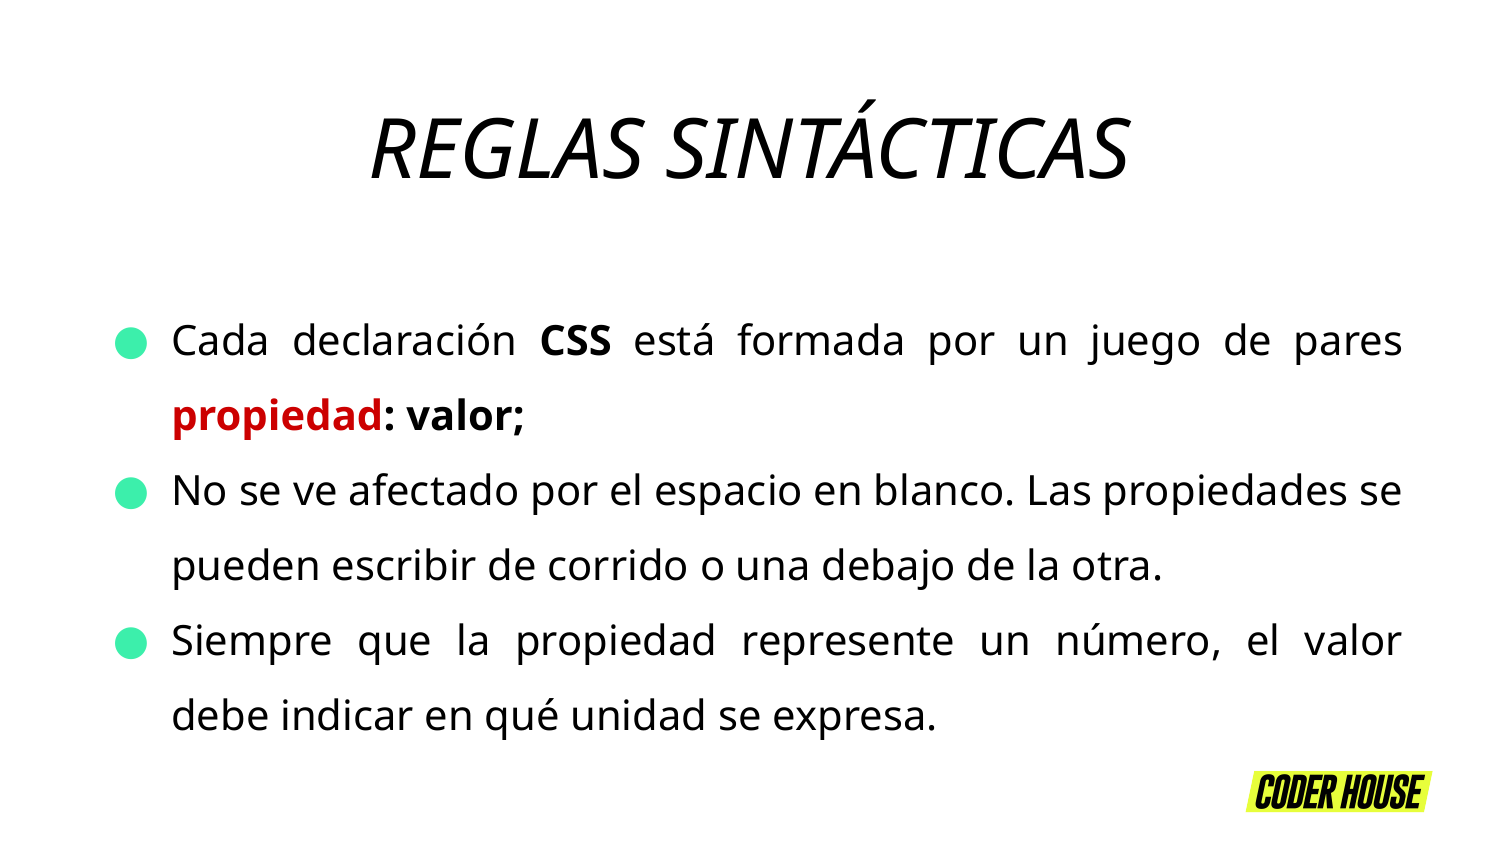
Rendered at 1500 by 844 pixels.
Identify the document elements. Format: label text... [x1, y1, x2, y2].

text_box REGLAS SINTÁCTICAS [238, 30, 1262, 145]
text_box Cada declaración CSS está formada por un juego de pares propiedad: valor; No se ve afectado por el espacio en blanco. Las propiedades se pueden escribir de corrido o una debajo de la otra. Siempre que la propiedad represente un número, el valor debe indicar en qué unidad se expresa. [81, 273, 1419, 737]
picture [1241, 764, 1437, 819]
